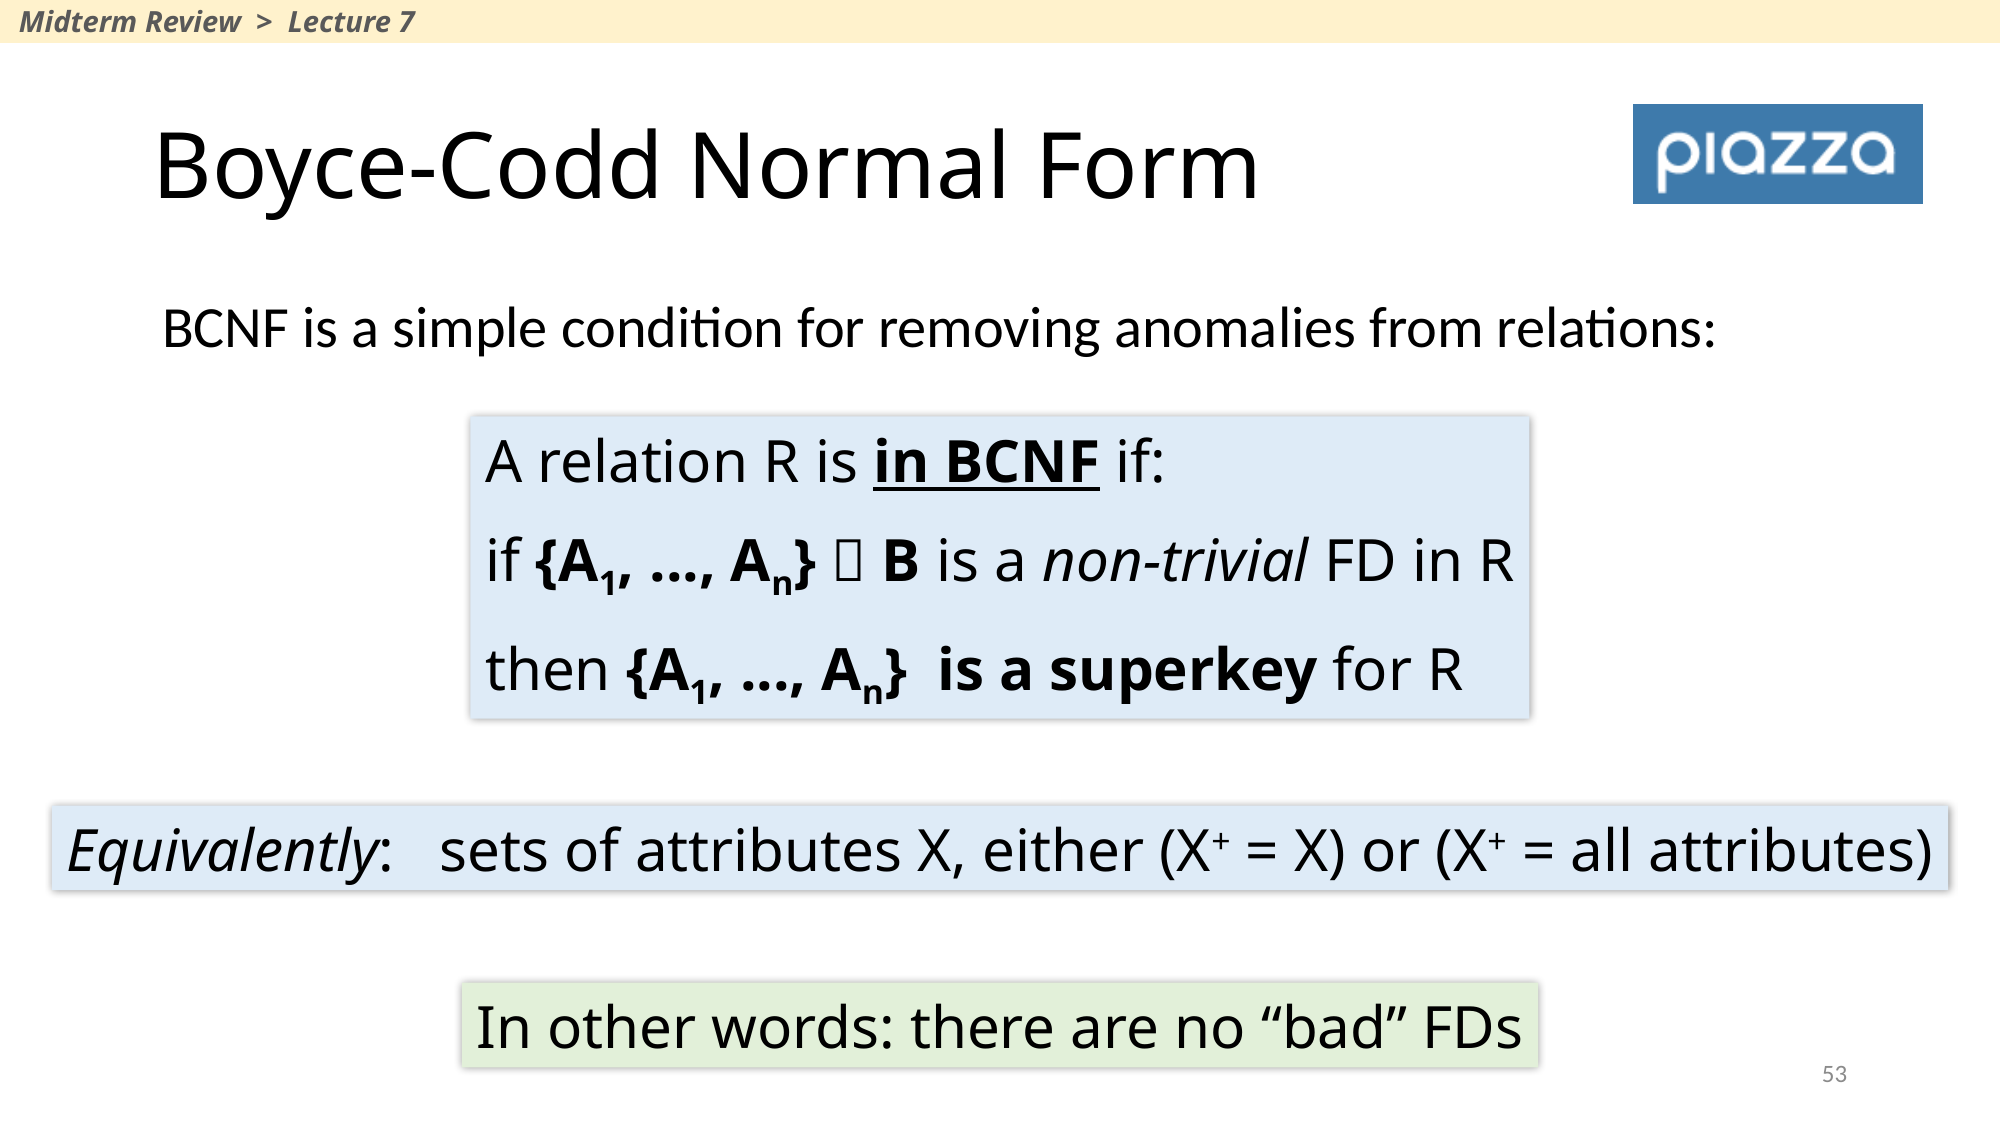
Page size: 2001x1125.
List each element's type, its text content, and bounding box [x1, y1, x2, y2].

slide_number 53 [1412, 1042, 1863, 1103]
title Boyce-Codd Normal Form [137, 59, 1863, 278]
text_box In other words: there are no “bad” FDs [461, 982, 1539, 1068]
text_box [0, 0, 2000, 47]
picture [1633, 104, 1923, 204]
text_box A relation R is in BCNF if: if {A1, ..., An}  B is a non-trivial FD in R then {A1, ..., An} is a superkey for R [470, 416, 1530, 719]
text_box BCNF is a simple condition for removing anomalies from relations: [147, 281, 1734, 367]
